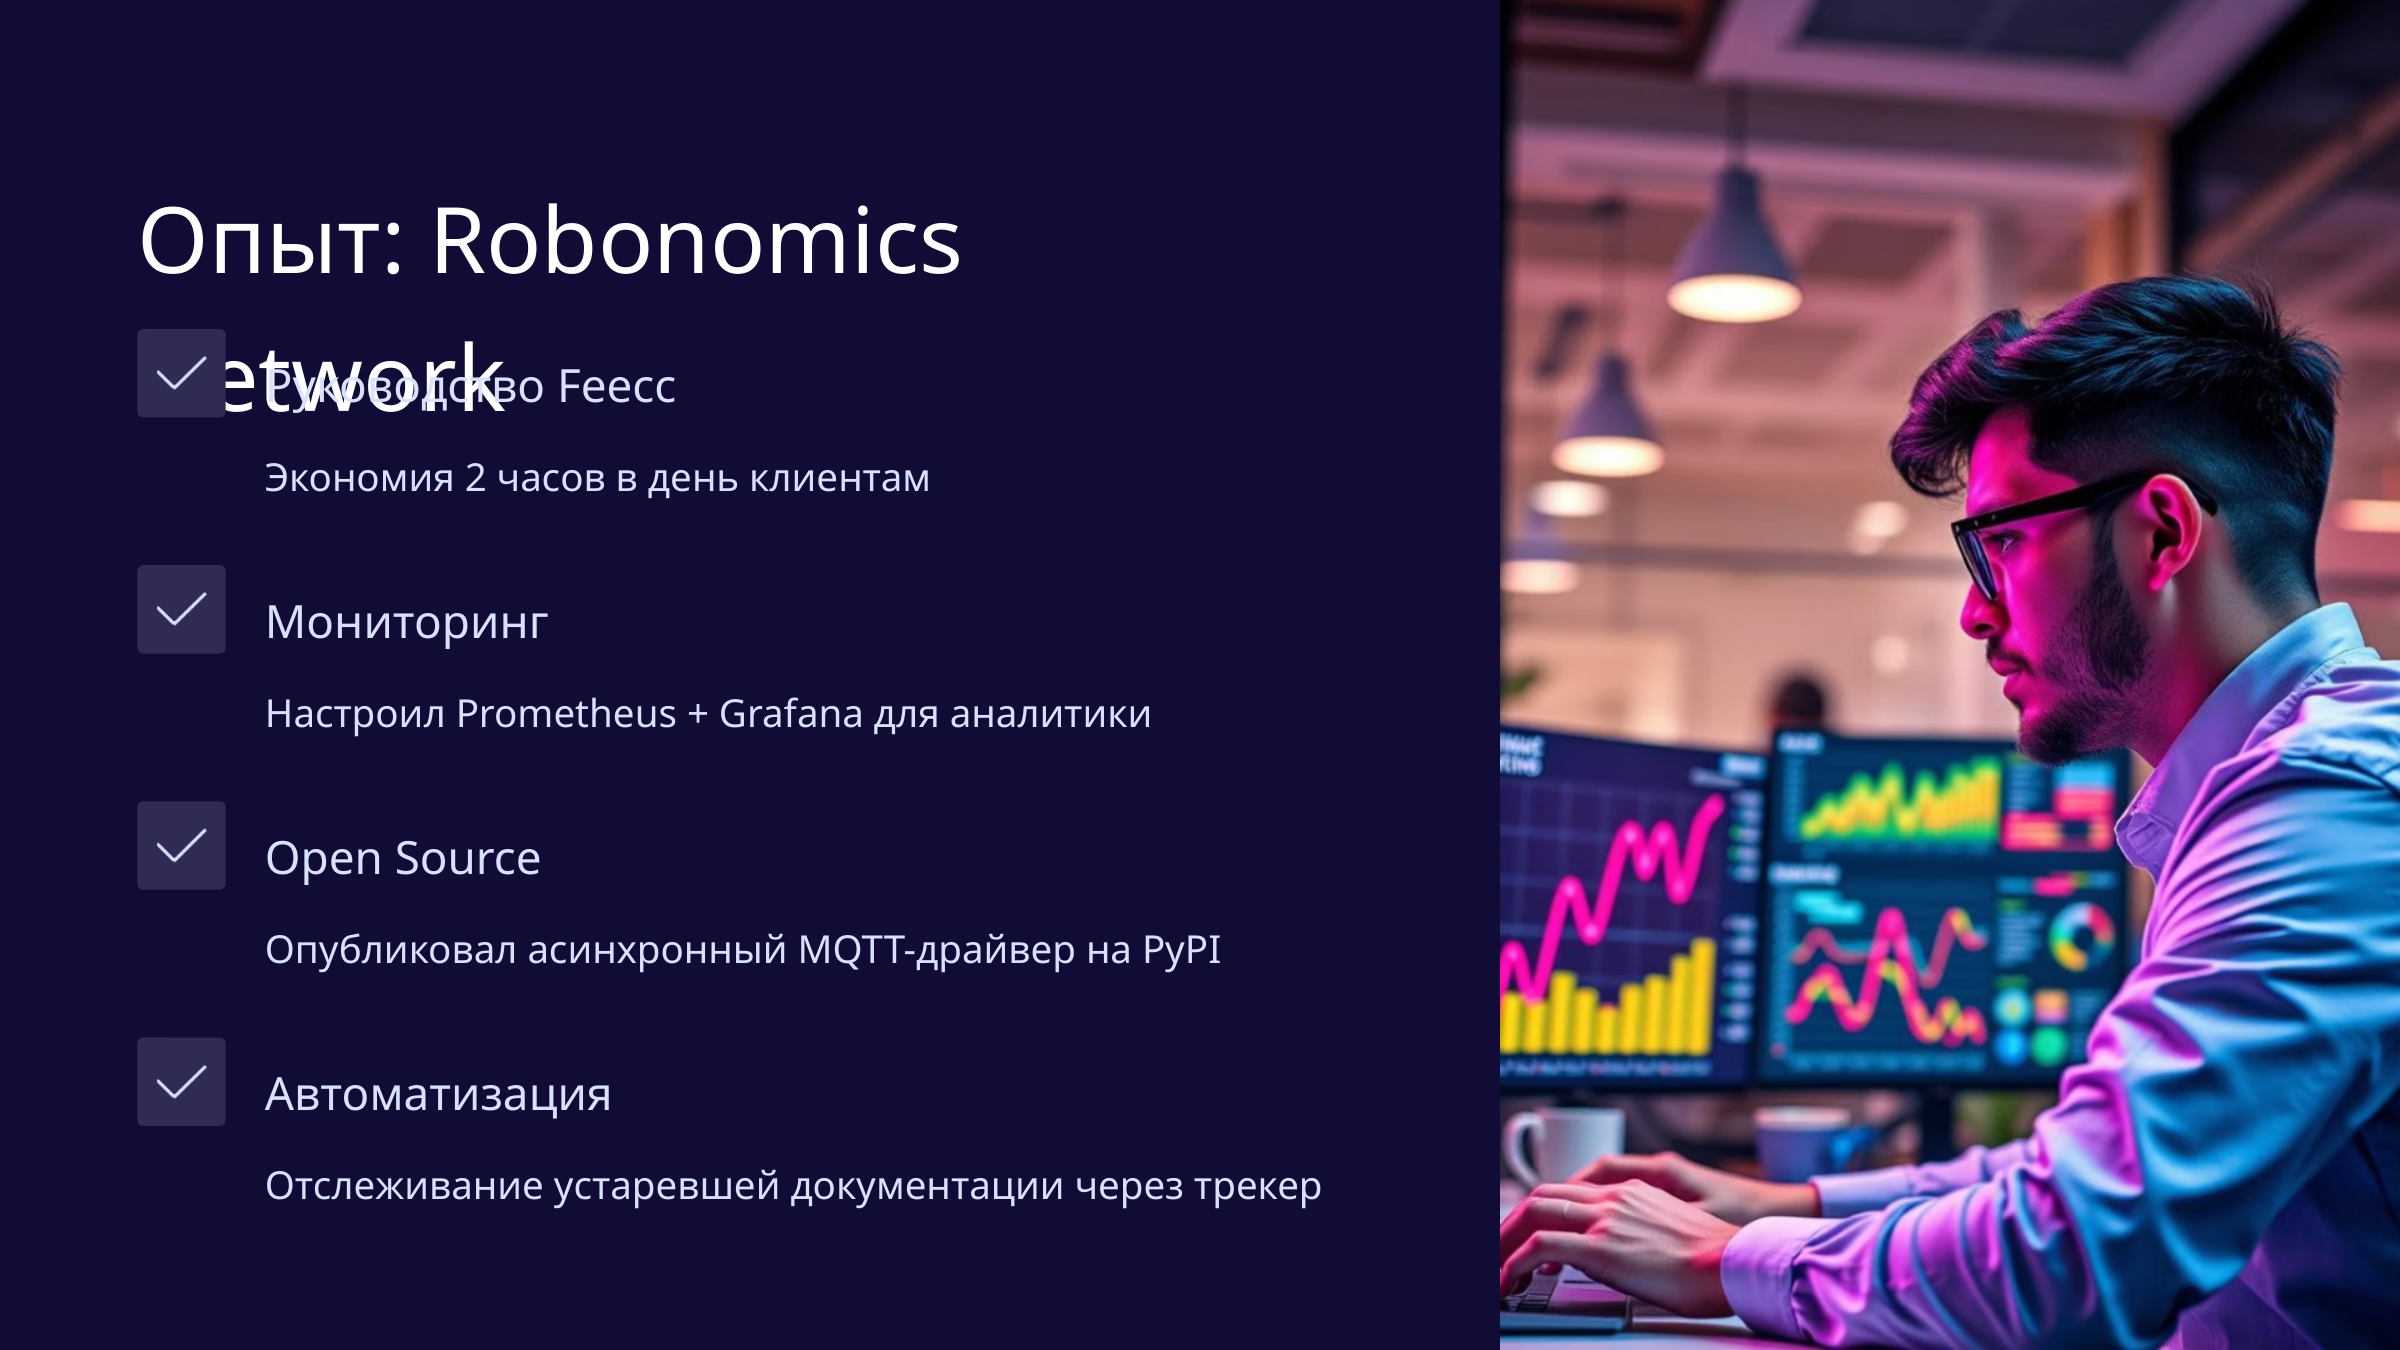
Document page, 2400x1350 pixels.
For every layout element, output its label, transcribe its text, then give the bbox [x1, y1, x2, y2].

picture [1499, 0, 2400, 1350]
text_box Руководство Feecc [265, 342, 727, 401]
picture [153, 810, 210, 881]
text_box Настроил Prometheus + Grafana для аналитики [265, 660, 1363, 723]
text_box Отслеживание устаревшей документации через трекер [265, 1132, 1363, 1196]
picture [153, 338, 210, 409]
text_box [137, 328, 226, 418]
picture [153, 574, 210, 645]
text_box [137, 1037, 226, 1126]
text_box Опыт: Robonomics Network [137, 154, 1298, 271]
text_box [137, 801, 226, 890]
text_box Экономия 2 часов в день клиентам [265, 423, 1363, 487]
picture [153, 1046, 210, 1117]
text_box Автоматизация [265, 1051, 727, 1109]
text_box Опубликовал асинхронный MQTT-драйвер на PyPI [265, 896, 1363, 959]
text_box Open Source [265, 814, 727, 873]
text_box Мониторинг [265, 578, 727, 637]
text_box [137, 565, 226, 654]
